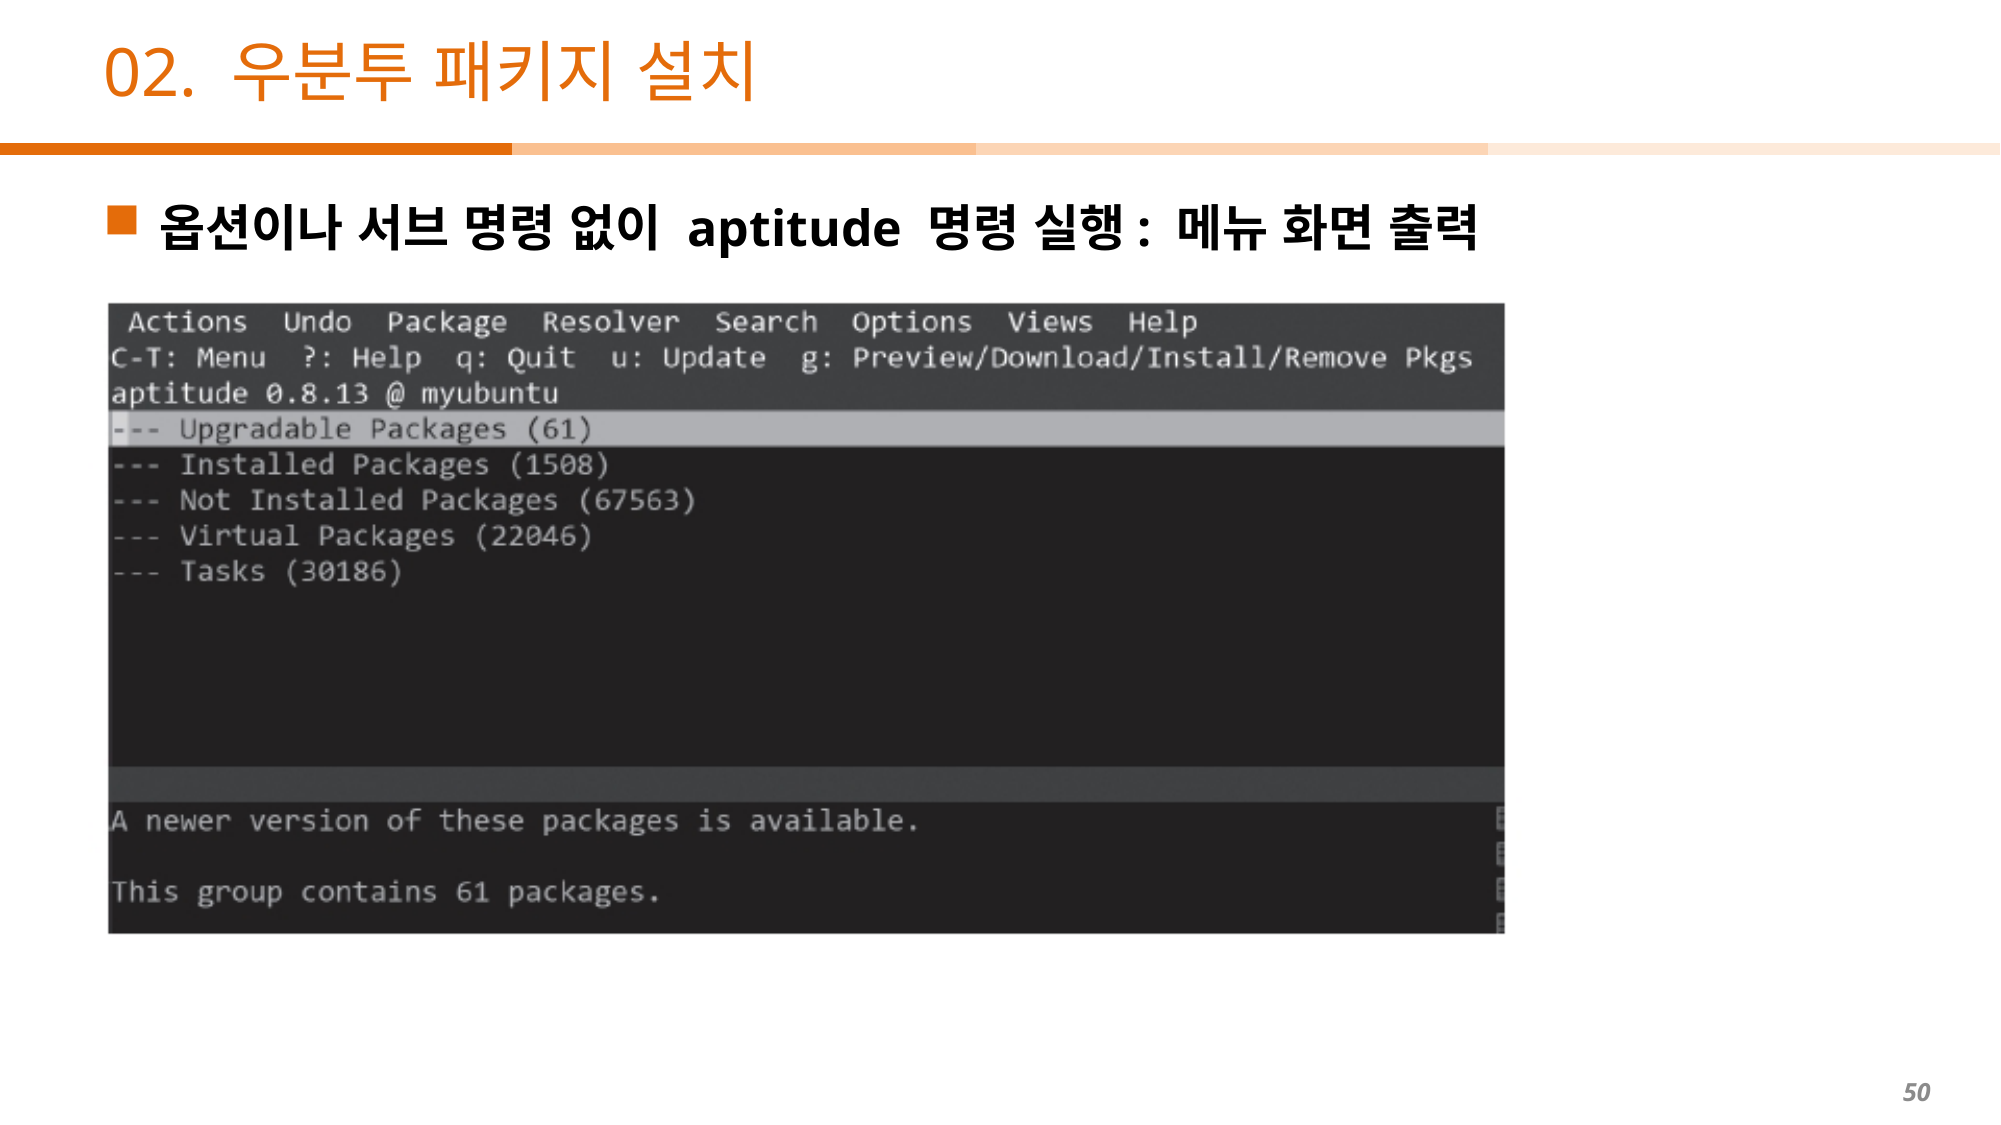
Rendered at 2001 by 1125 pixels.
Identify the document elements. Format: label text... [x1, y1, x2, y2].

list 옵션이나 서브 명령 없이 aptitude 명령 실행: 메뉴 화면 출력 [88, 176, 1920, 1083]
picture [88, 285, 1524, 949]
title 02. 우분투 패키지 설치 [88, 18, 1920, 122]
